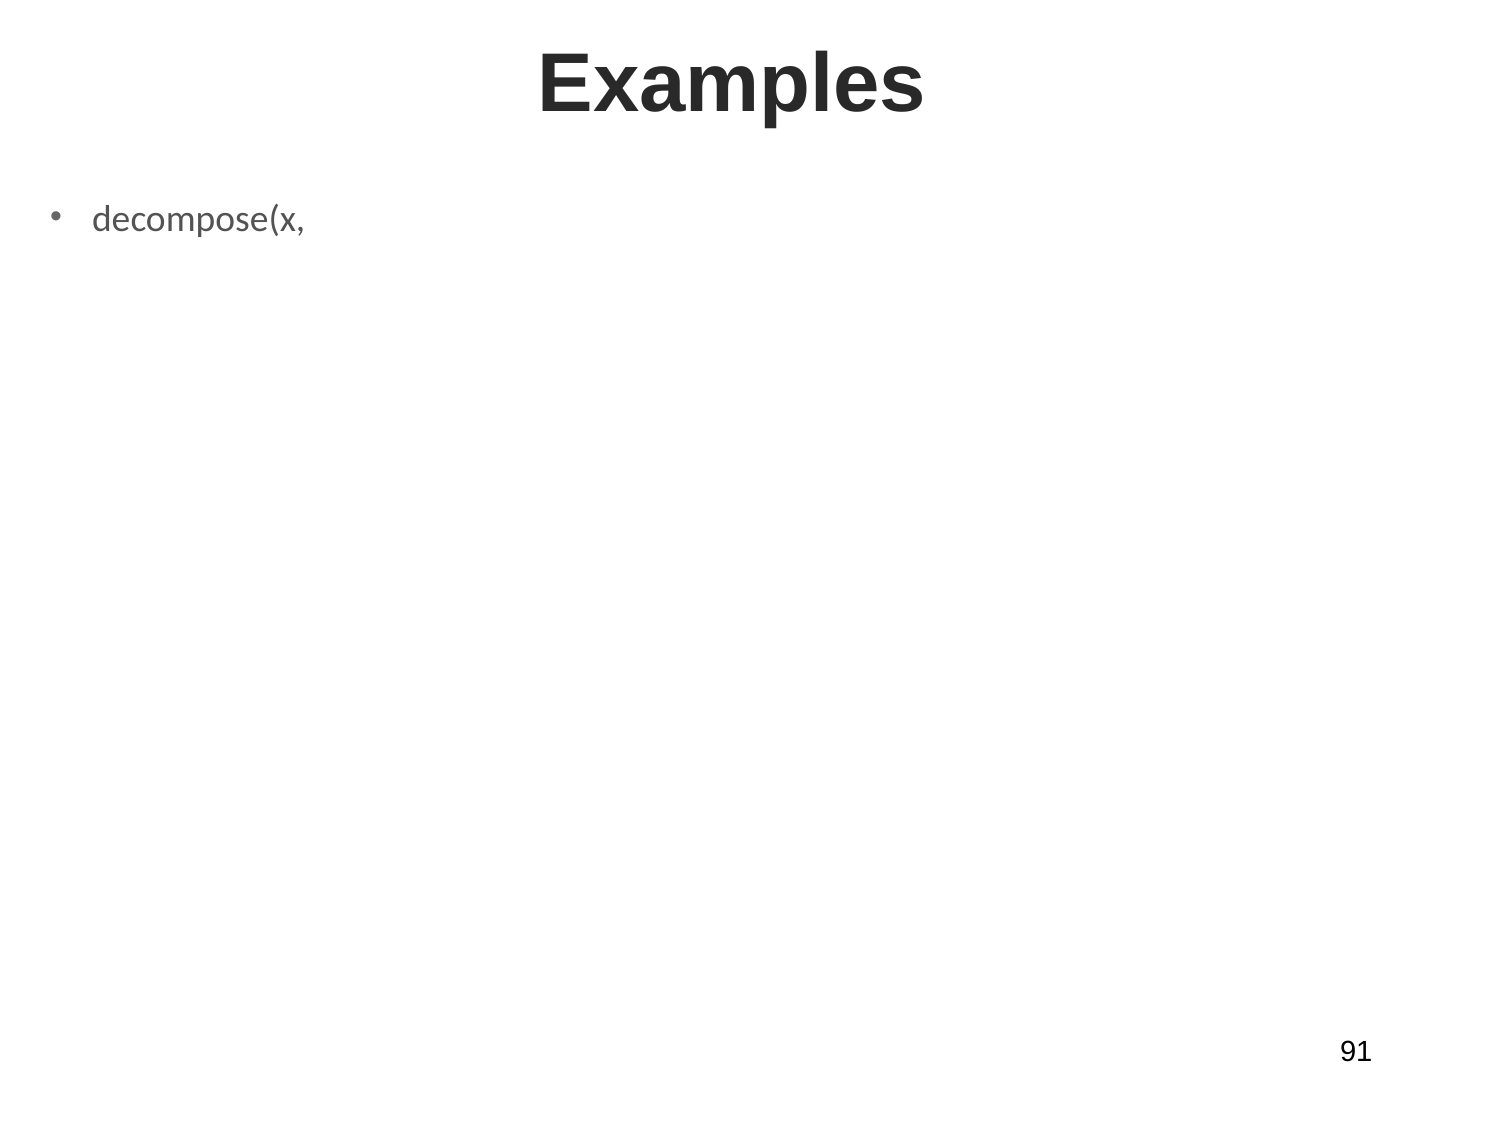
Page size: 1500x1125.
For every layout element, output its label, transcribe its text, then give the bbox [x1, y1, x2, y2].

text_box Examples [77, 0, 1388, 180]
text_box decompose(x, [50, 193, 1450, 932]
slide_number 91 [1074, 1024, 1388, 1101]
